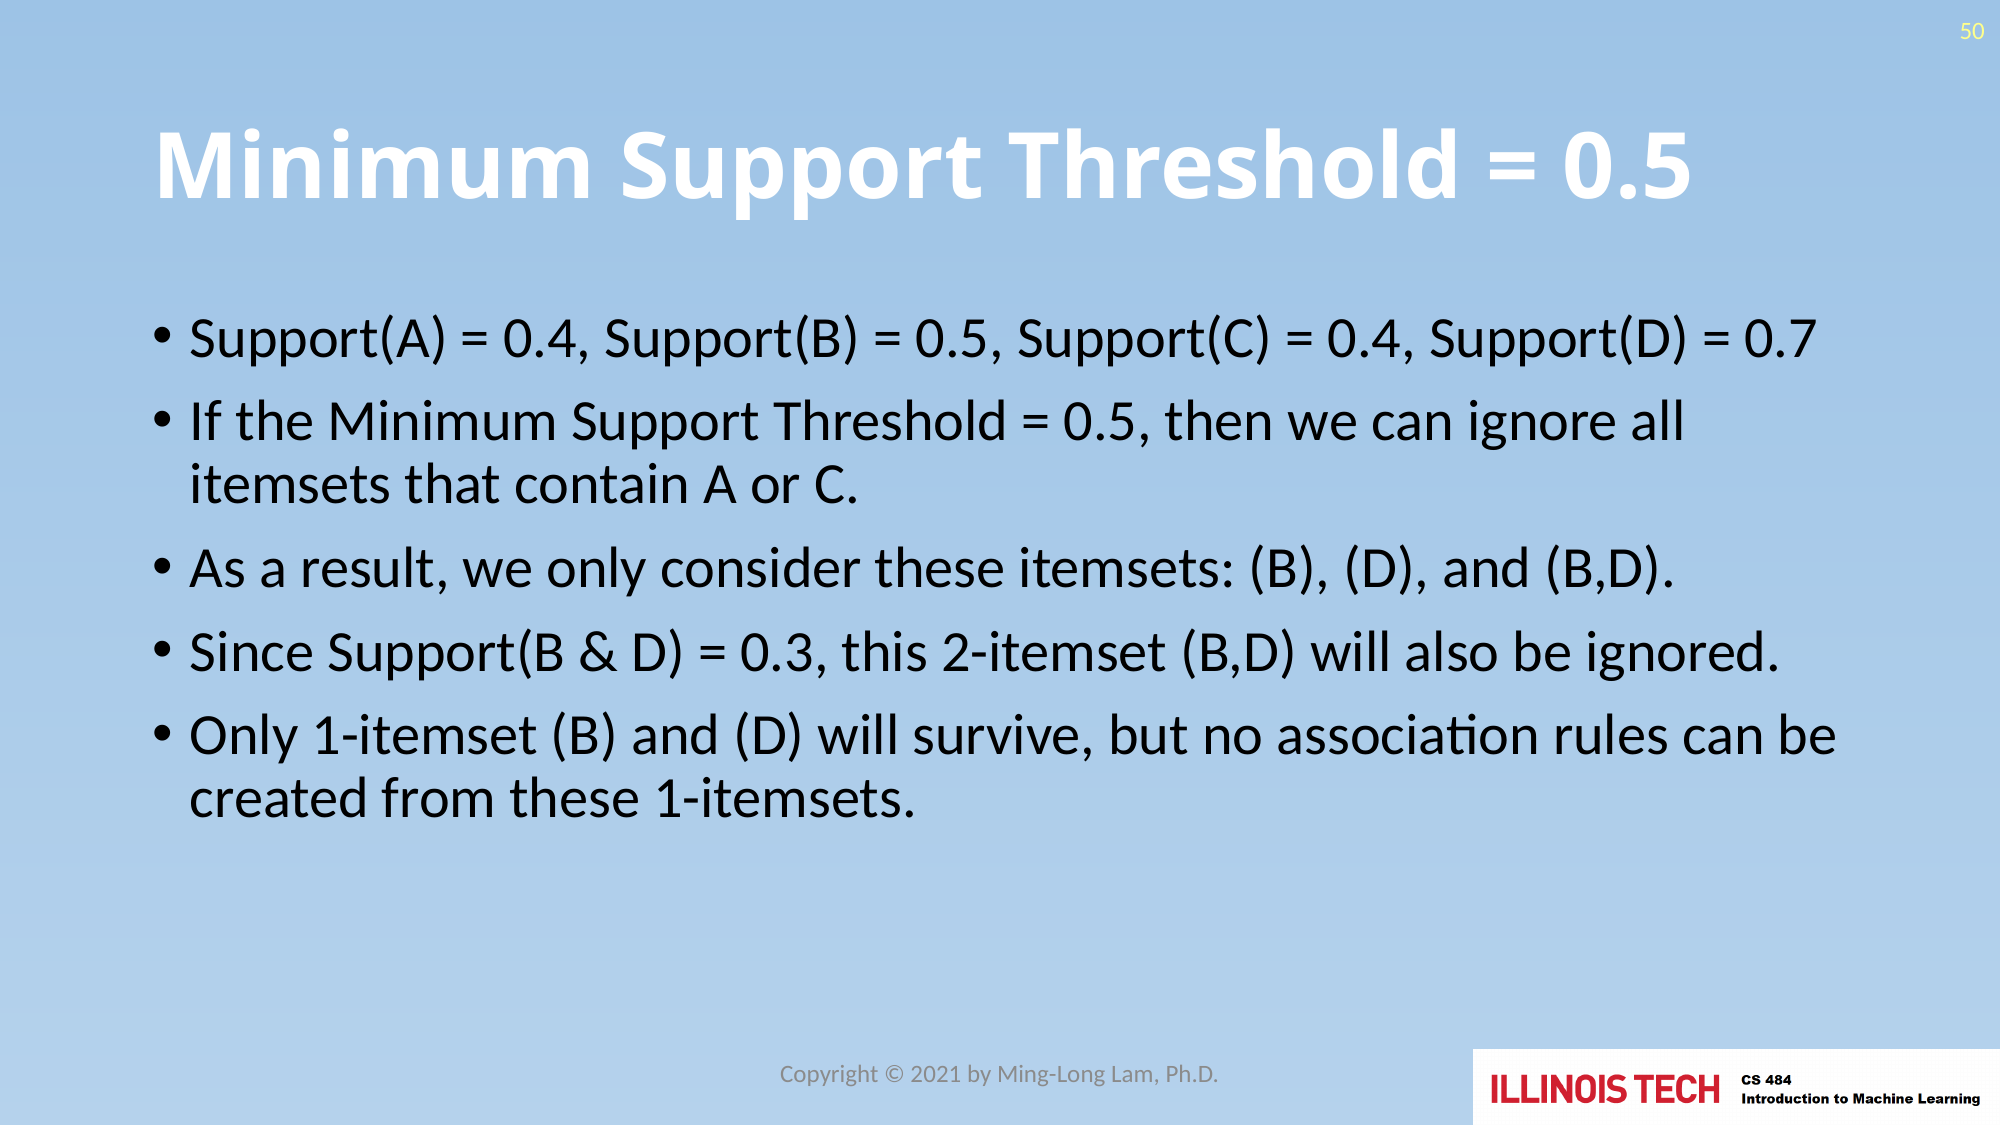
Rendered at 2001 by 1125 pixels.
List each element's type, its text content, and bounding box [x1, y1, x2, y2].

picture [1473, 1049, 2000, 1125]
list Support(A) = 0.4, Support(B) = 0.5, Support(C) = 0.4, Support(D) = 0.7 If the Minimum Support Threshold = 0.5, then we can ignore all itemsets that contain A or C. As a result, we only consider these itemsets: (B), (D), and (B,D). Since Support(B & D) = 0.3, this 2-itemset (B,D) will also be ignored. Only 1-itemset (B) and (D) will survive, but no association rules can be created from these 1-itemsets. [137, 299, 1863, 1014]
slide_number 50 [1550, 0, 2000, 60]
title Minimum Support Threshold = 0.5 [137, 59, 1863, 278]
footer Copyright © 2021 by Ming-Long Lam, Ph.D. [662, 1042, 1338, 1103]
